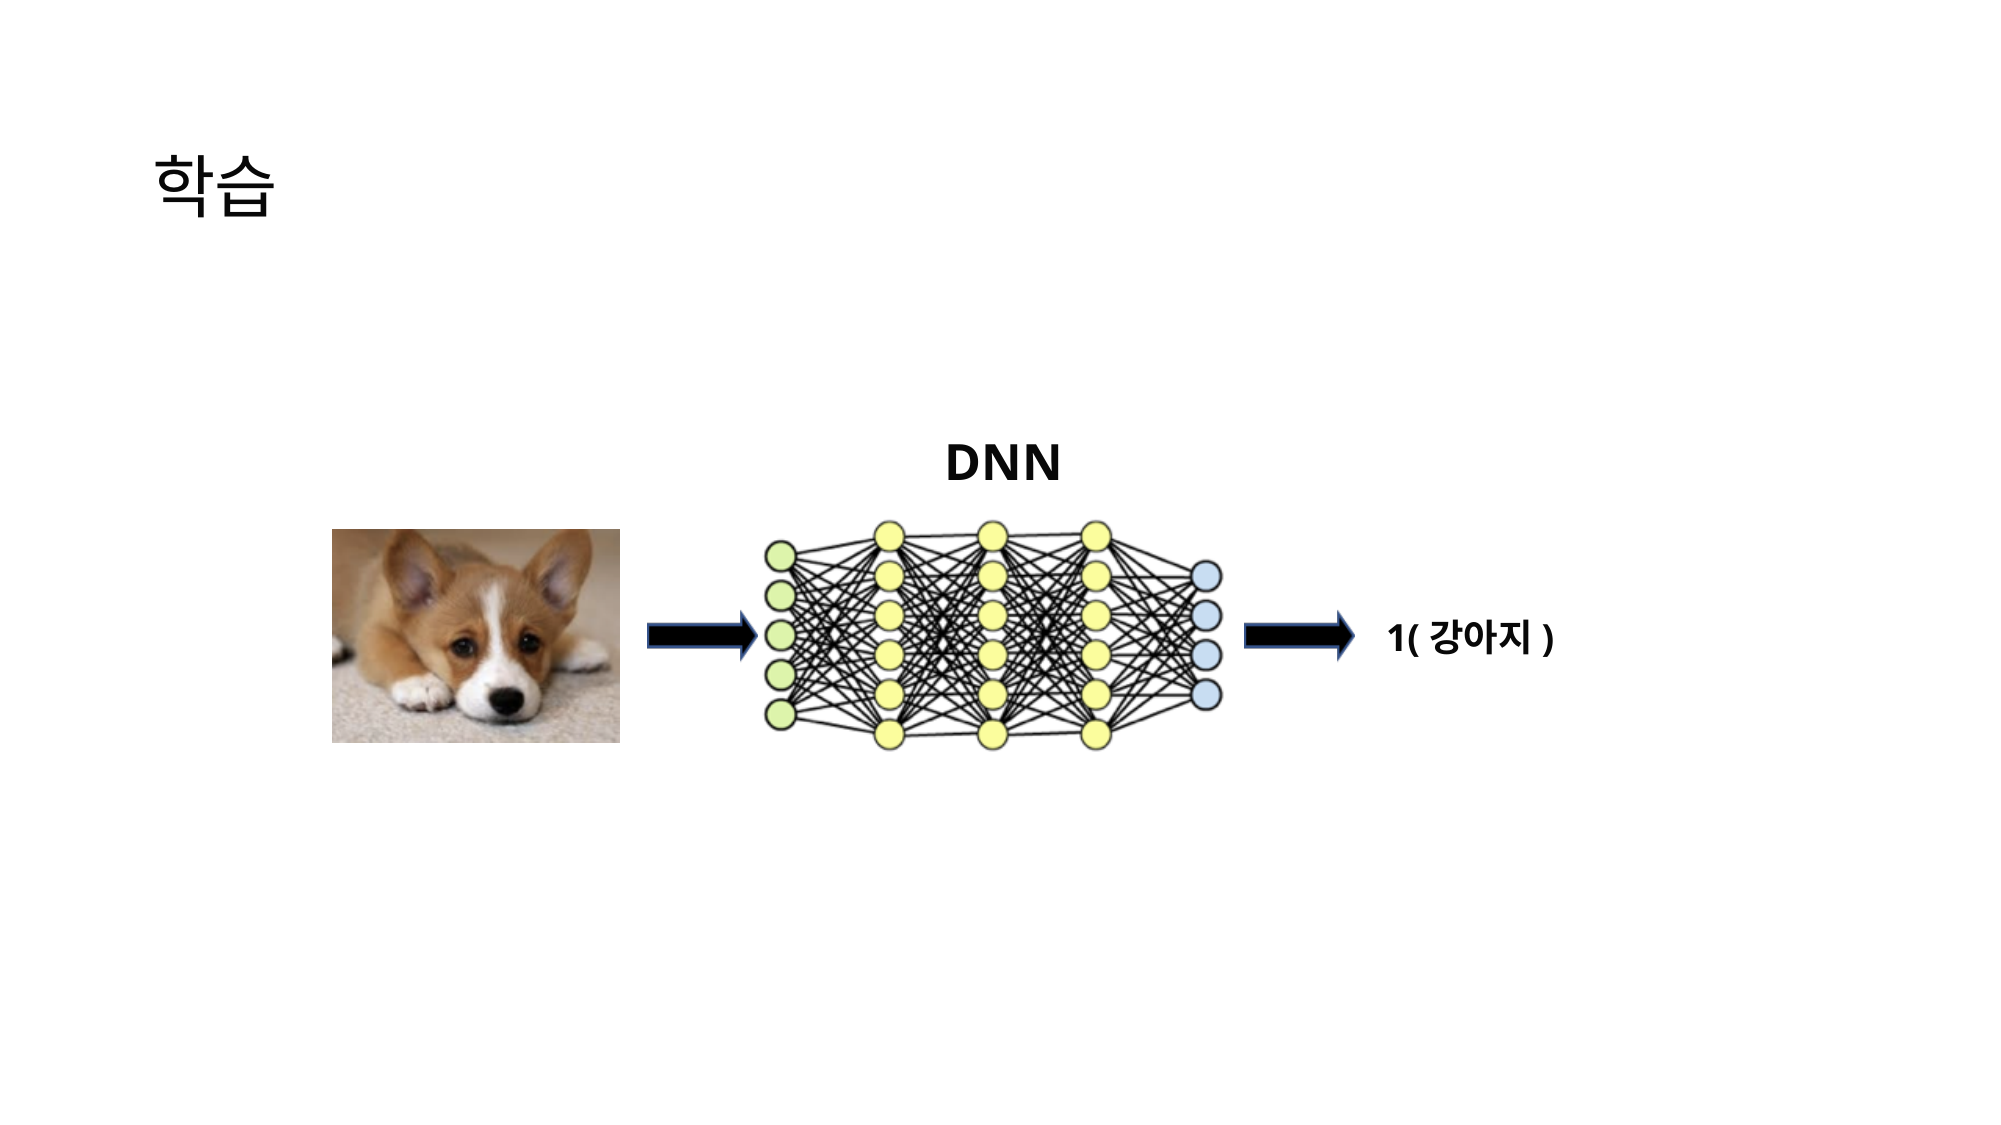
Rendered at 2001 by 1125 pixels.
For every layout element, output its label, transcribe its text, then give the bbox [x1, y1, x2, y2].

text_box 1(강아지) [1366, 598, 1574, 698]
picture [647, 513, 1233, 758]
picture [332, 529, 620, 743]
picture [1244, 609, 1355, 663]
text_box DNN [915, 415, 1093, 513]
title 학습 [137, 137, 1863, 244]
